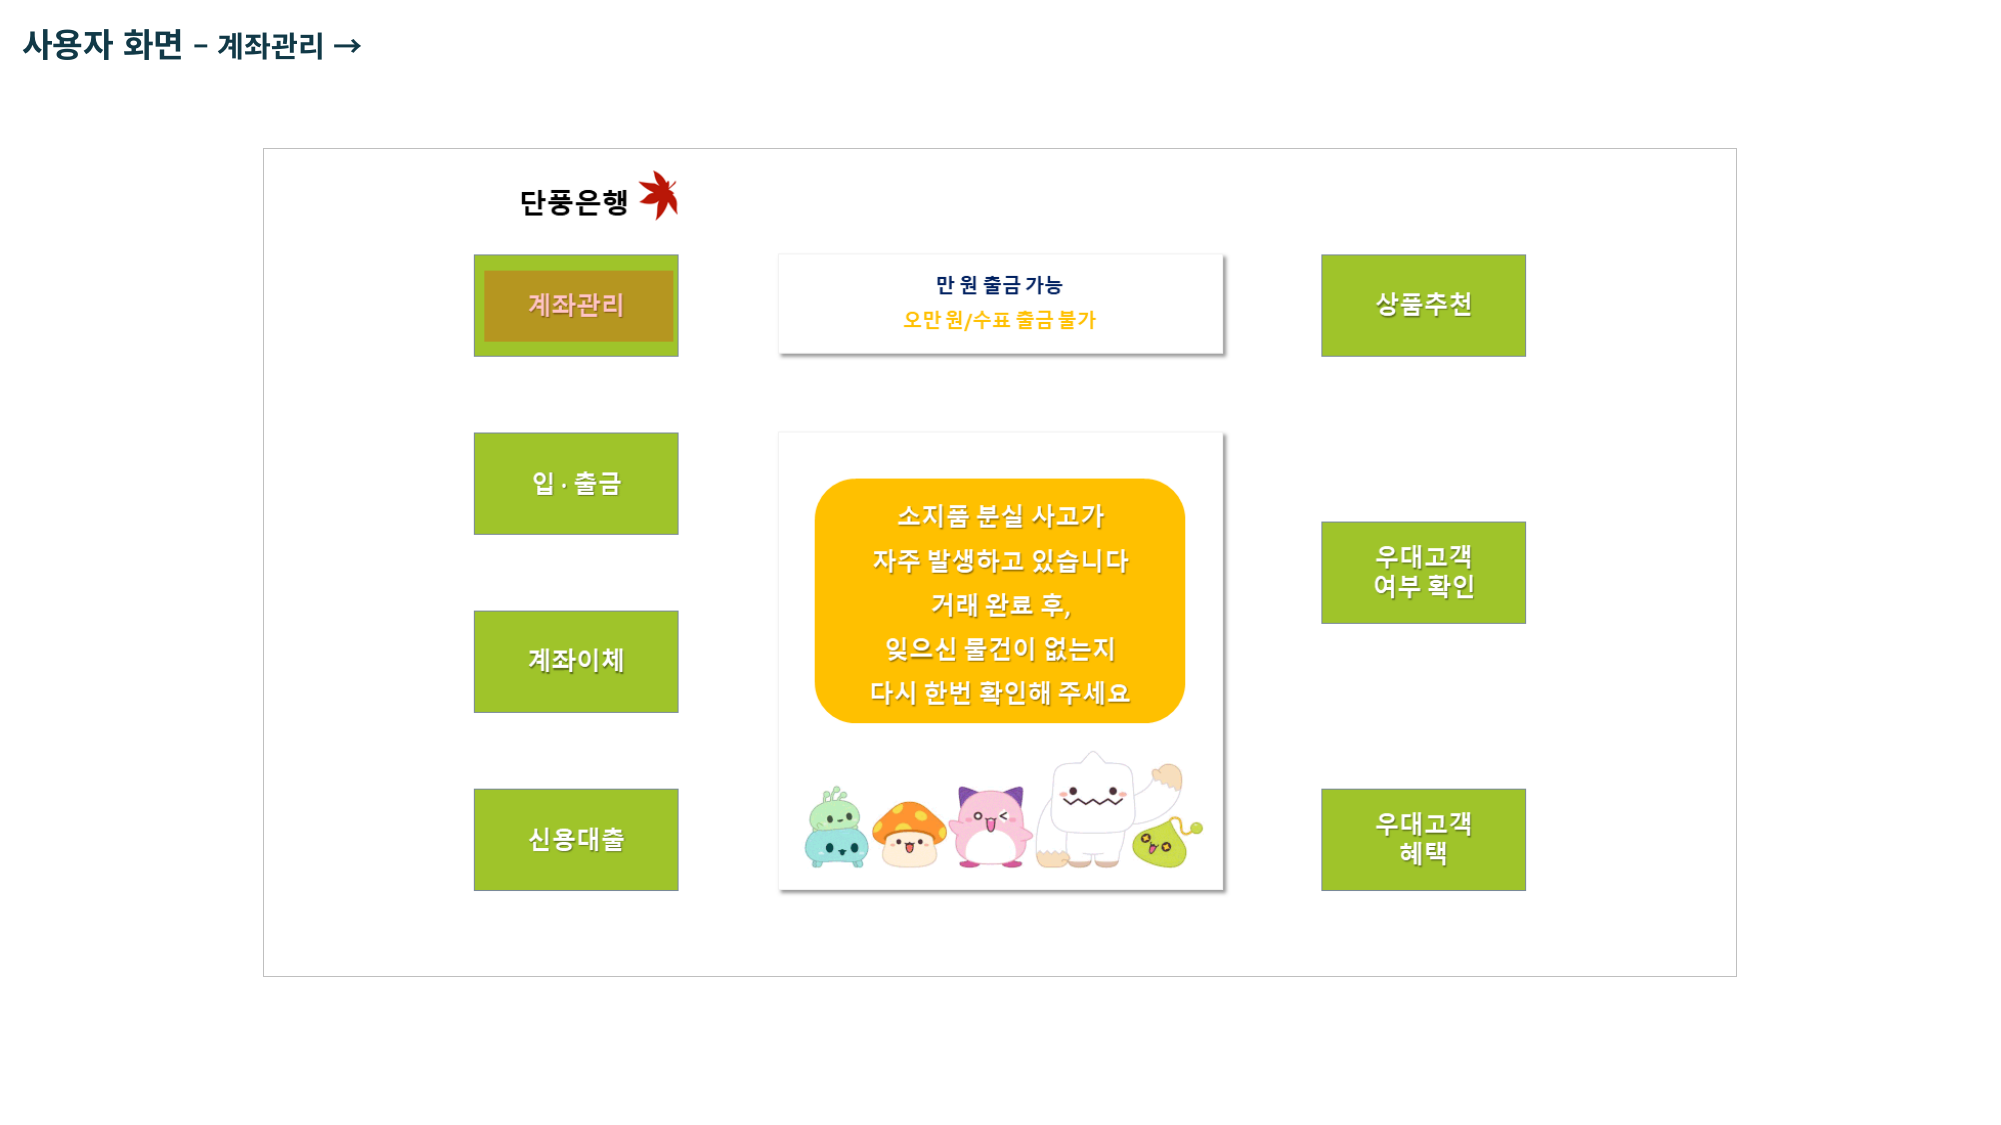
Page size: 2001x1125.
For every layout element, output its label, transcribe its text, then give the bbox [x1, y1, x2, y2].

text_box 사용자 화면 – 계좌관리 → [7, 16, 1728, 72]
picture [263, 148, 1737, 977]
